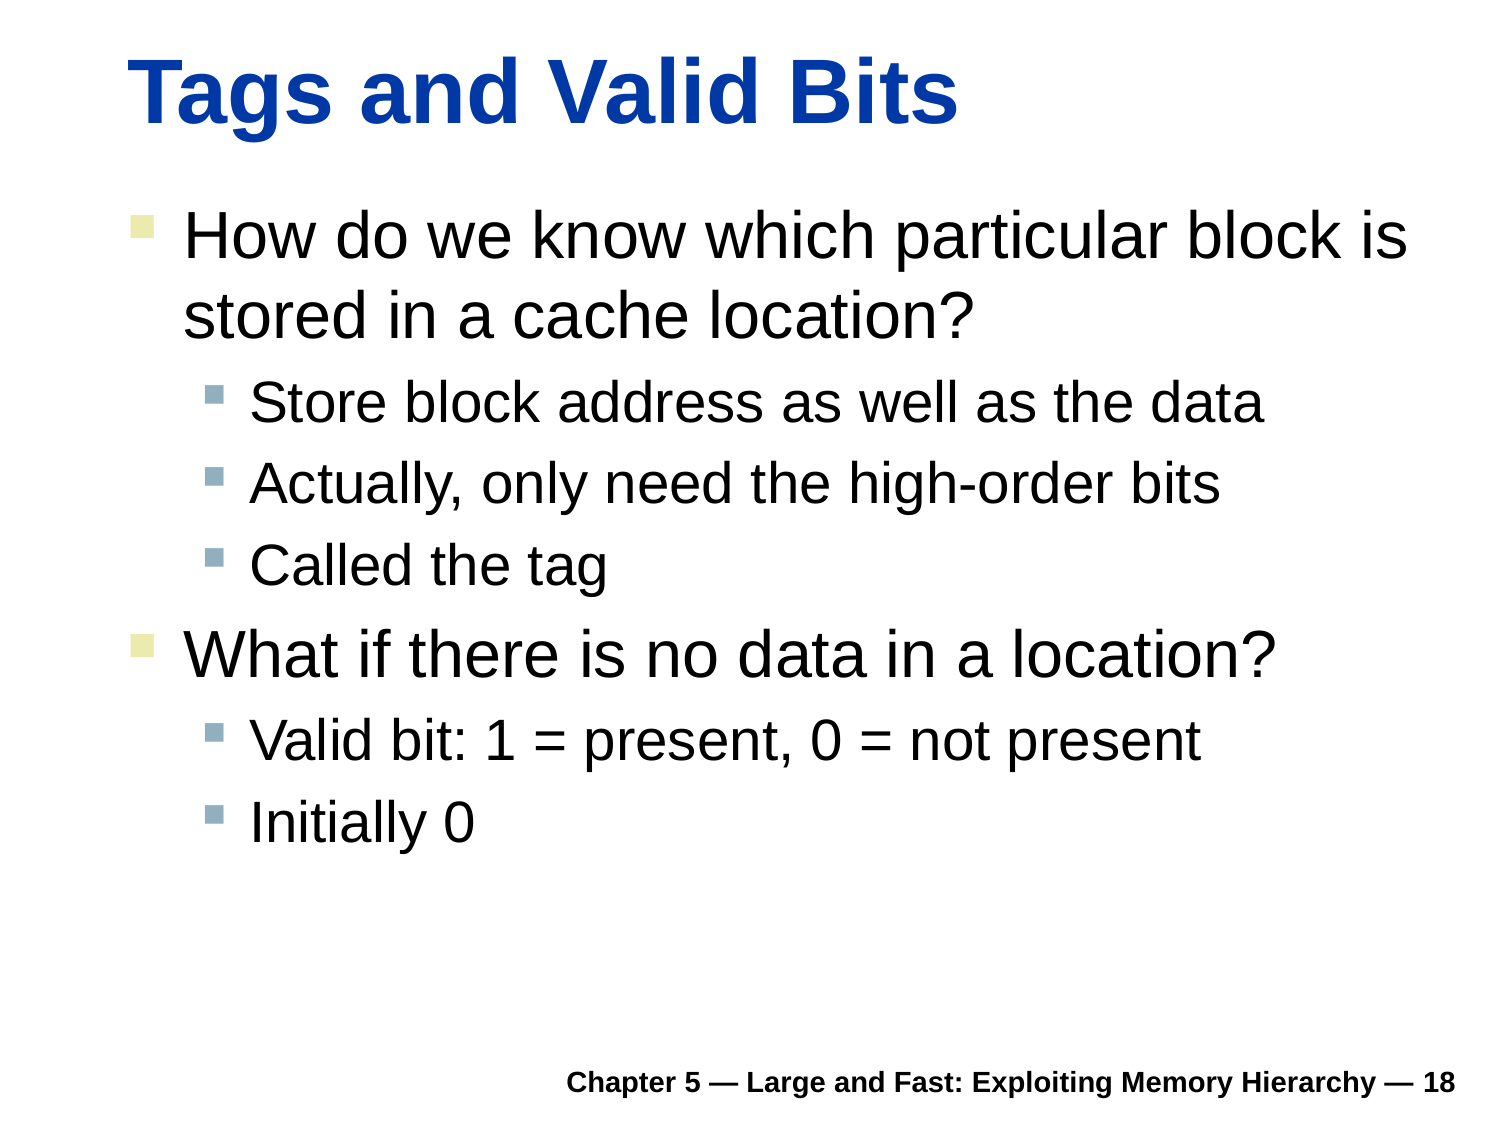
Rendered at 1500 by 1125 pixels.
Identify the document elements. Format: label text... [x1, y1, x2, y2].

footer Chapter 5 — Large and Fast: Exploiting Memory Hierarchy — 18 [277, 1046, 1471, 1106]
list How do we know which particular block is stored in a cache location? Store block address as well as the data Actually, only need the high-order bits Called the tag What if there is no data in a location? Valid bit: 1 = present, 0 = not present Initially 0 [112, 184, 1469, 1024]
title Tags and Valid Bits [112, 23, 1468, 149]
